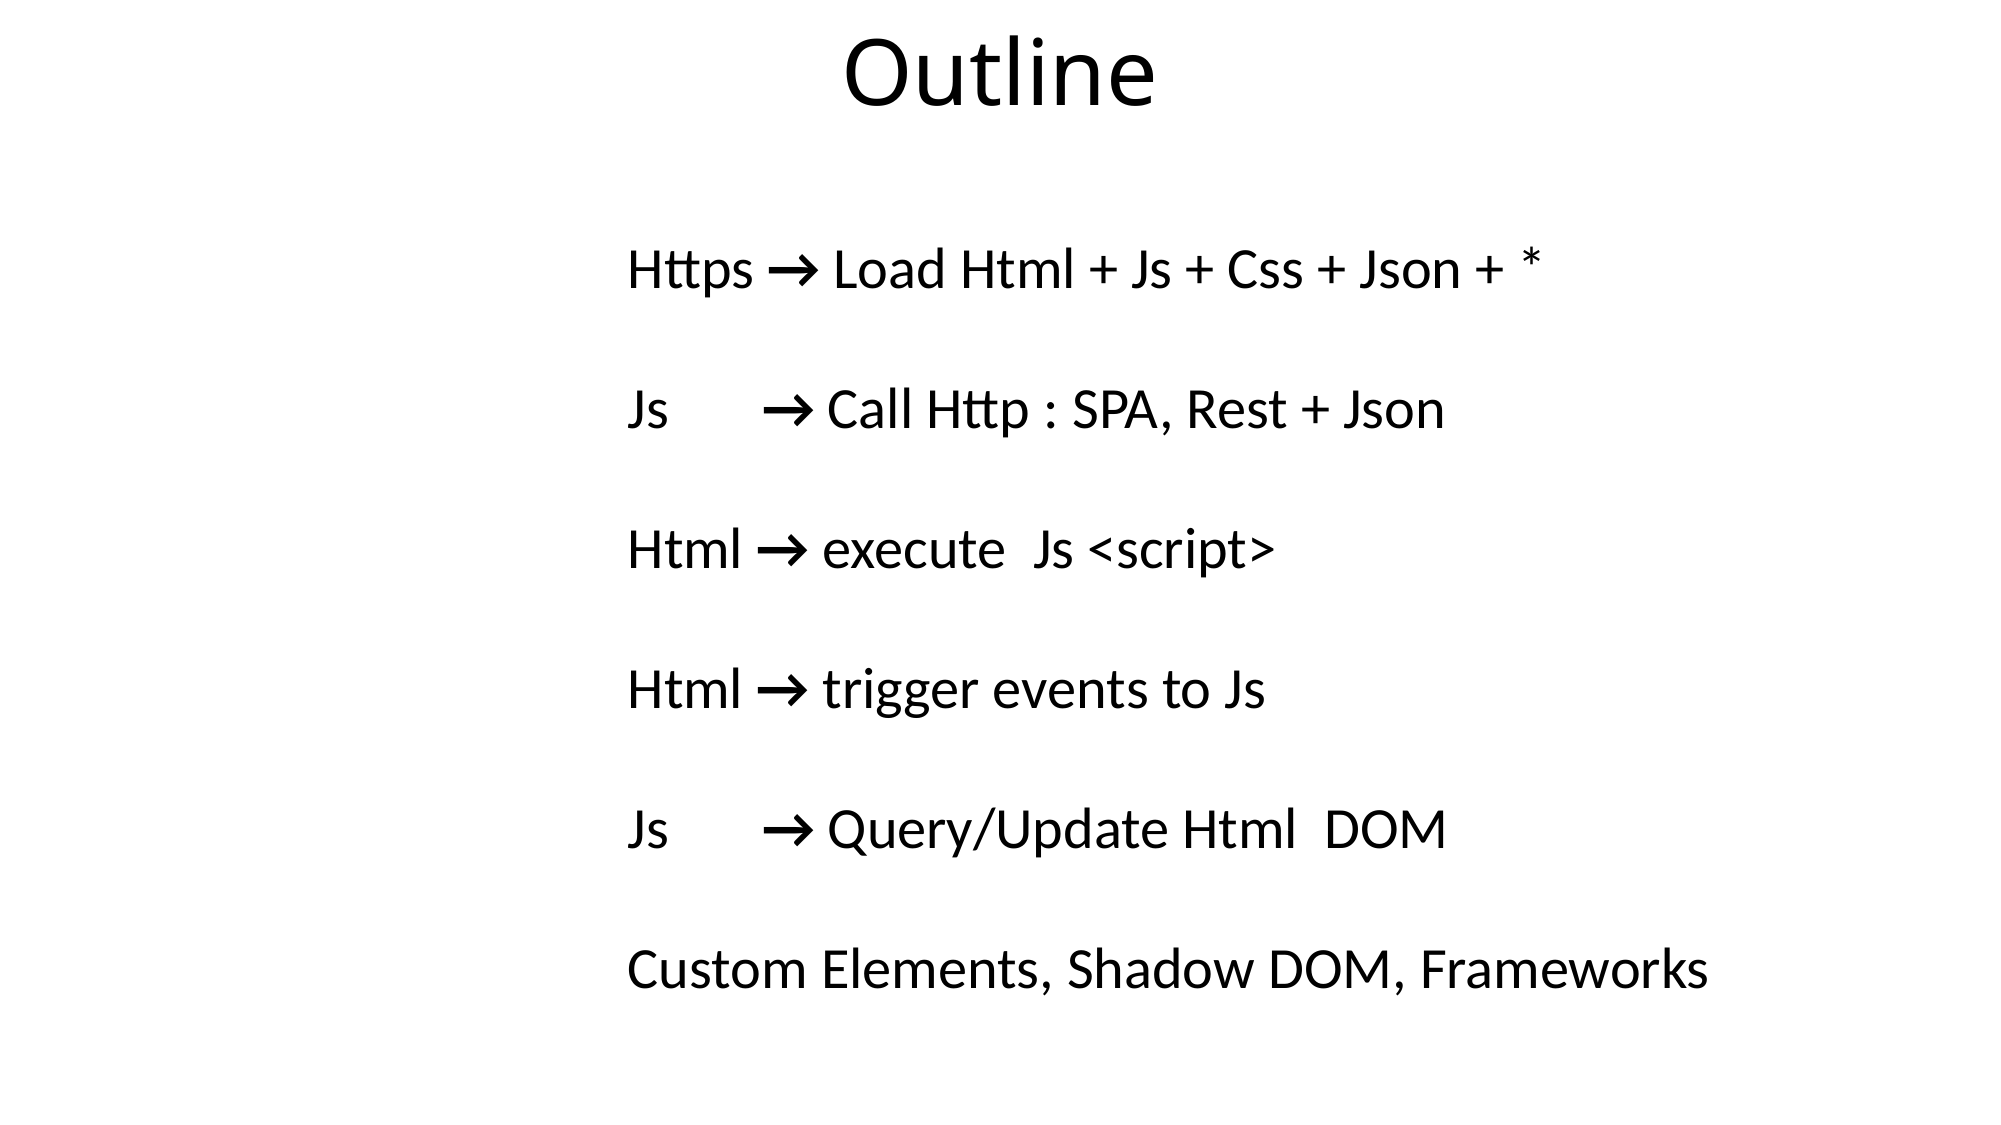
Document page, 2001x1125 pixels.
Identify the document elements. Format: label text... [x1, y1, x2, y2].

title Outline [137, 0, 1863, 152]
text_box Https → Load Html + Js + Css + Json + * Js → Call Http : SPA, Rest + Json Html → execute Js <script> Html → trigger events to Js Js → Query/Update Html DOM Custom Elements, Shadow DOM, Frameworks [613, 222, 1726, 1078]
